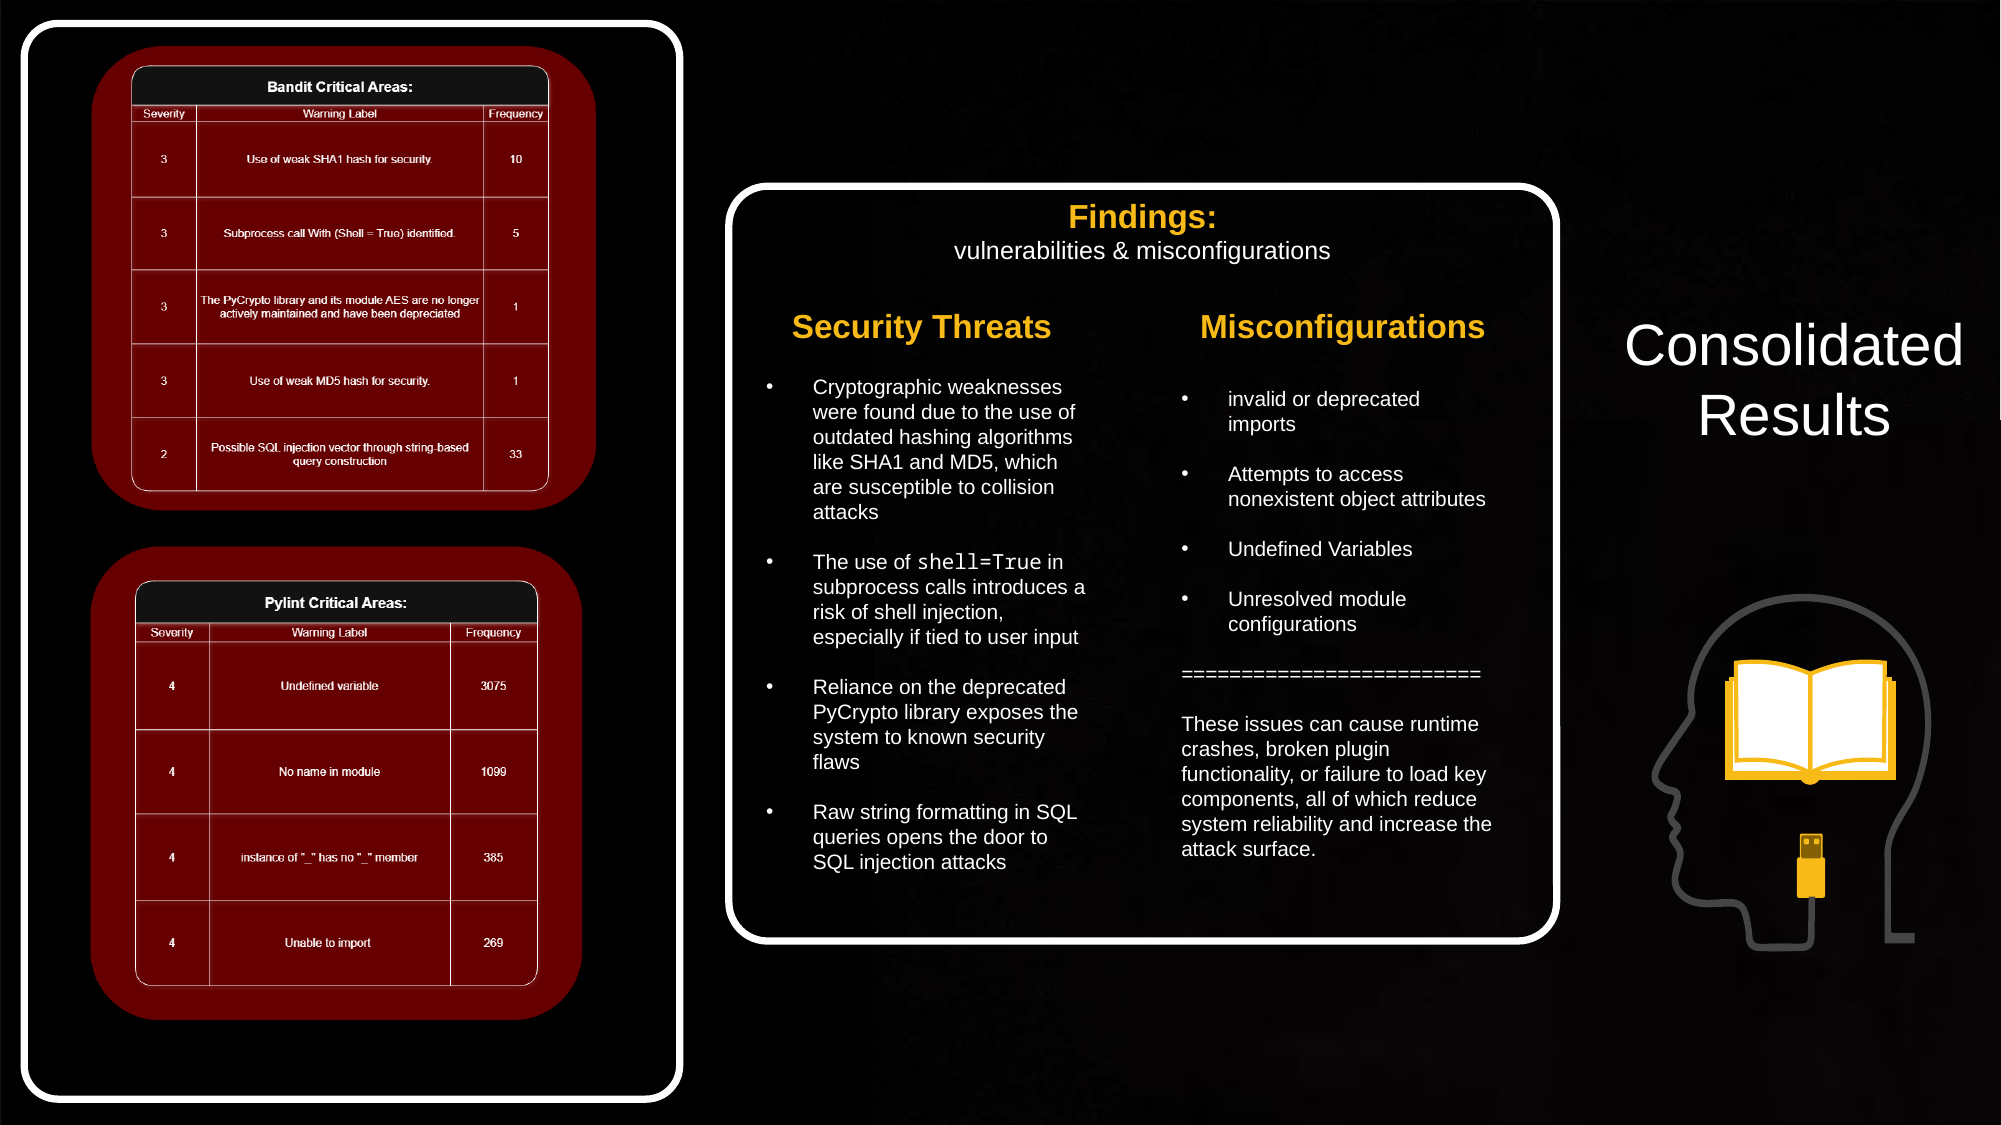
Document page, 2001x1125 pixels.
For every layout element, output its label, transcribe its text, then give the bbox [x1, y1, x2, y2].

text_box Security Threats [776, 297, 1081, 353]
text_box invalid or deprecated imports Attempts to access nonexistent object attributes Undefined Variables Unresolved module configurations ========================= These issues can cause runtime crashes, broken plugin functionality, or failure to load key components, all of which reduce system reliability and increase the attack surface. [1166, 378, 1508, 420]
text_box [1651, 593, 1932, 952]
text_box Cryptographic weaknesses were found due to the use of outdated hashing algorithms like SHA1 and MD5, which are susceptible to collision attacks The use of shell=True in subprocess calls introduces a risk of shell injection, especially if tied to user input Reliance on the deprecated PyCrypto library exposes the system to known security flaws Raw string formatting in SQL queries opens the door to SQL injection attacks [751, 366, 1103, 881]
text_box Misconfigurations [1185, 297, 1506, 353]
text_box [23, 22, 681, 1101]
text_box [727, 185, 1558, 943]
picture [0, 0, 2001, 1125]
text_box Consolidated Results [1588, 299, 2000, 420]
text_box Findings: vulnerabilities & misconfigurations [903, 187, 1383, 273]
